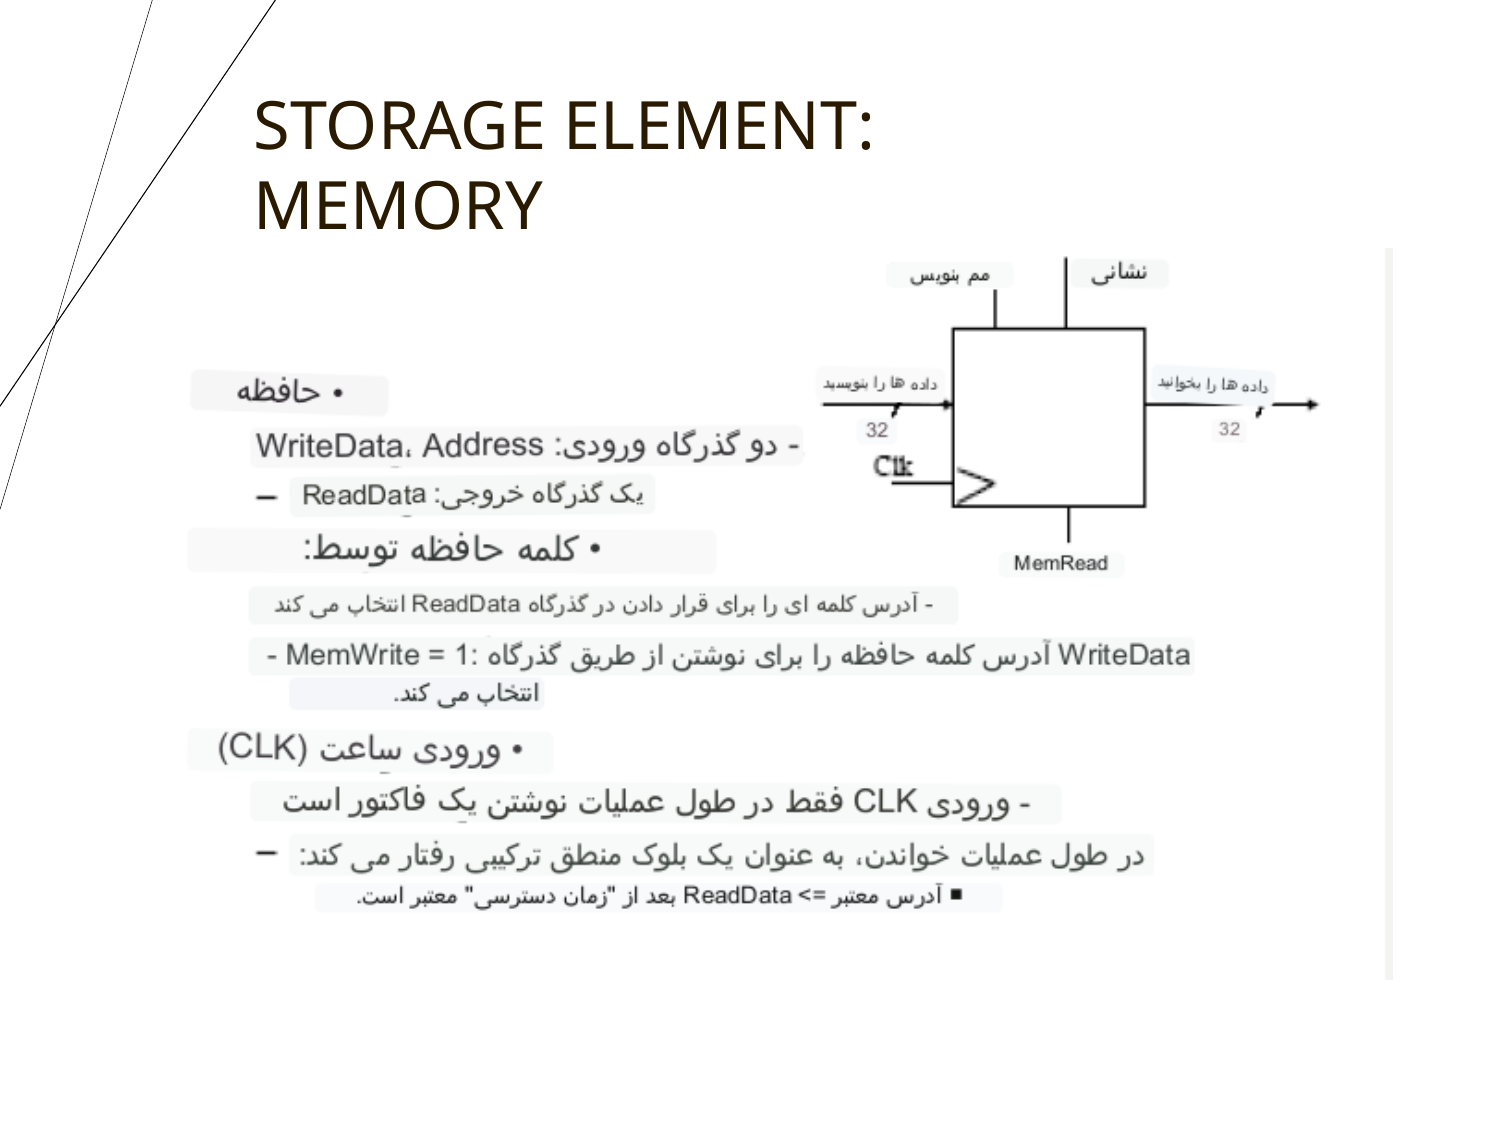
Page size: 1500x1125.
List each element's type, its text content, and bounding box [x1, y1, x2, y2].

text_box STORAGE ELEMENT: MEMORY [238, 75, 1069, 248]
picture [140, 248, 1393, 980]
